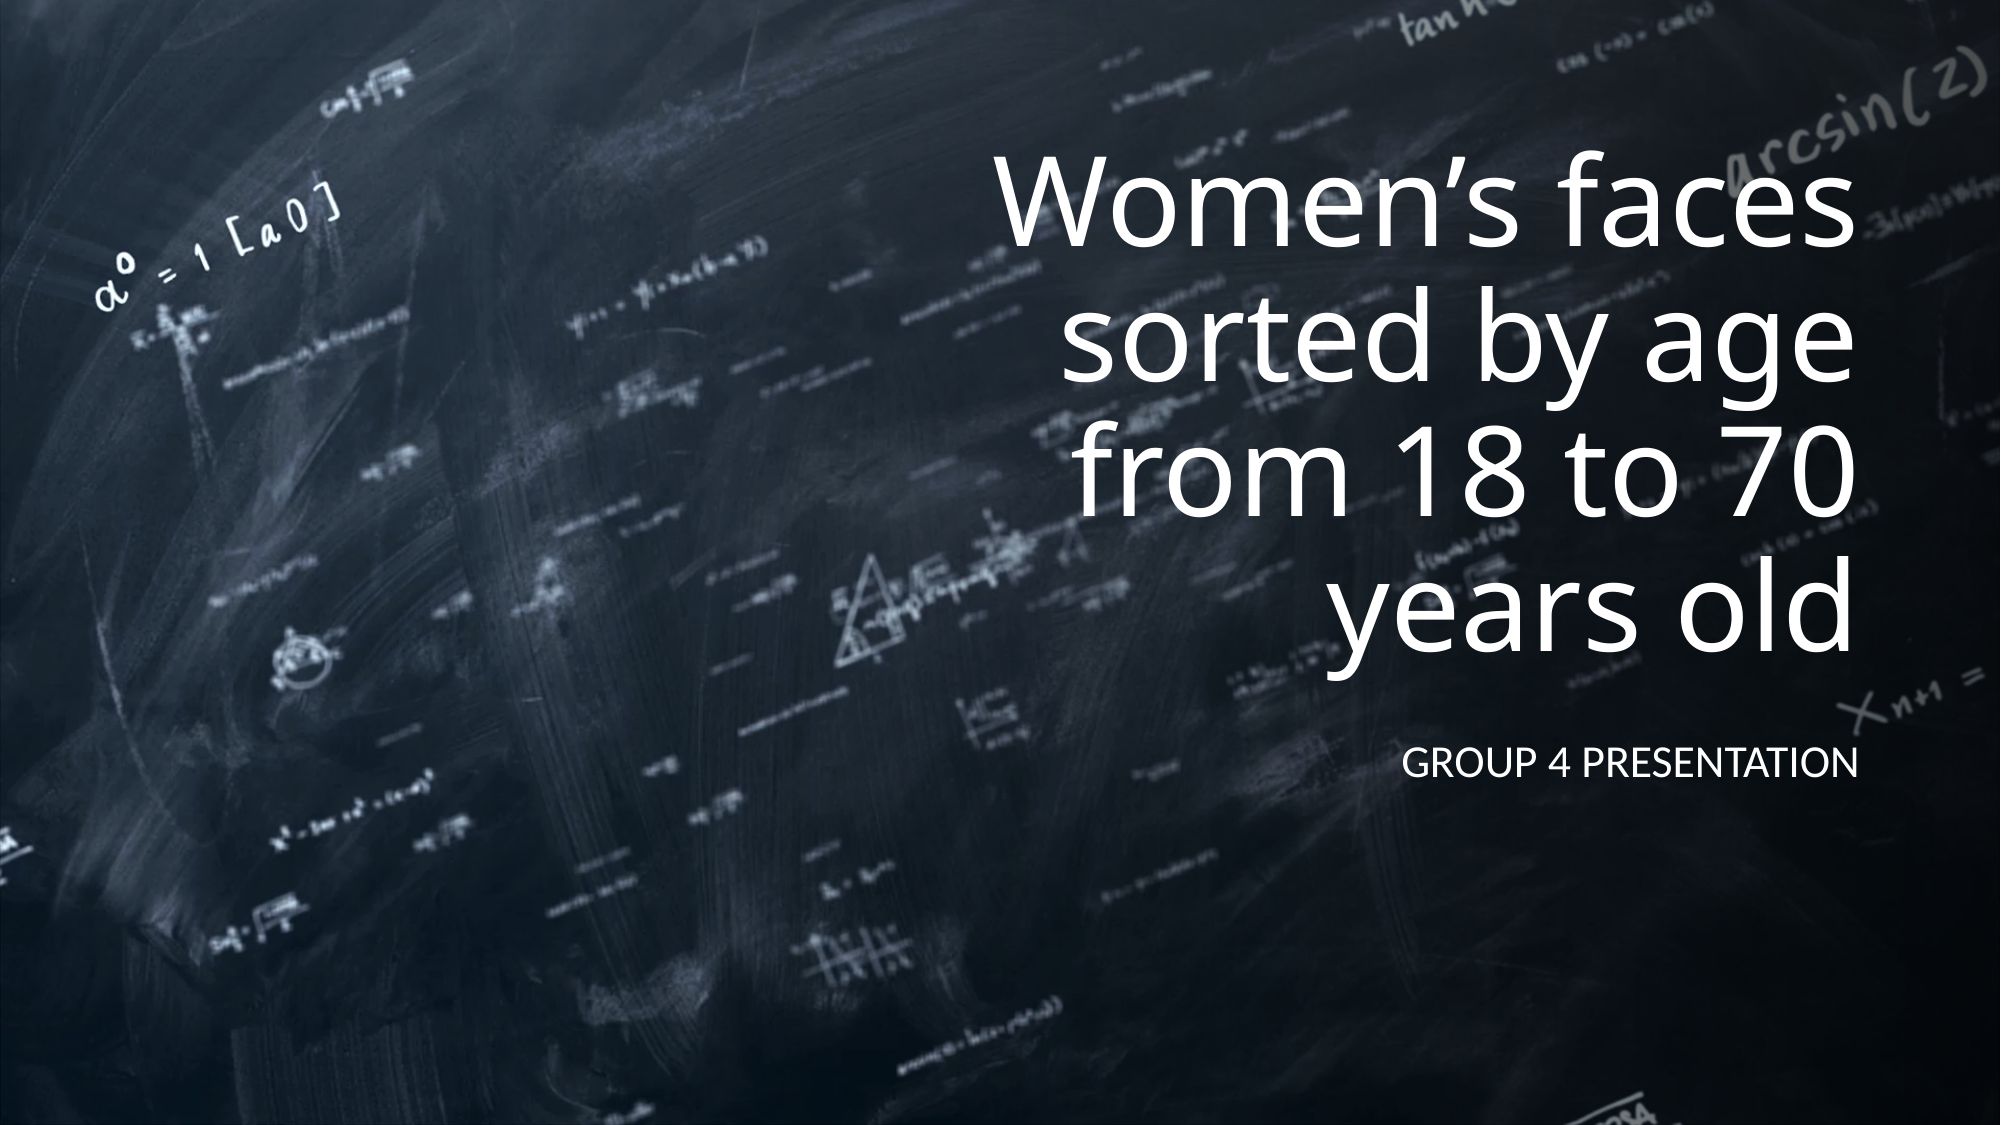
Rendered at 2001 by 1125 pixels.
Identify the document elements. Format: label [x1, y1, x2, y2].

text_box [0, 0, 2000, 1125]
